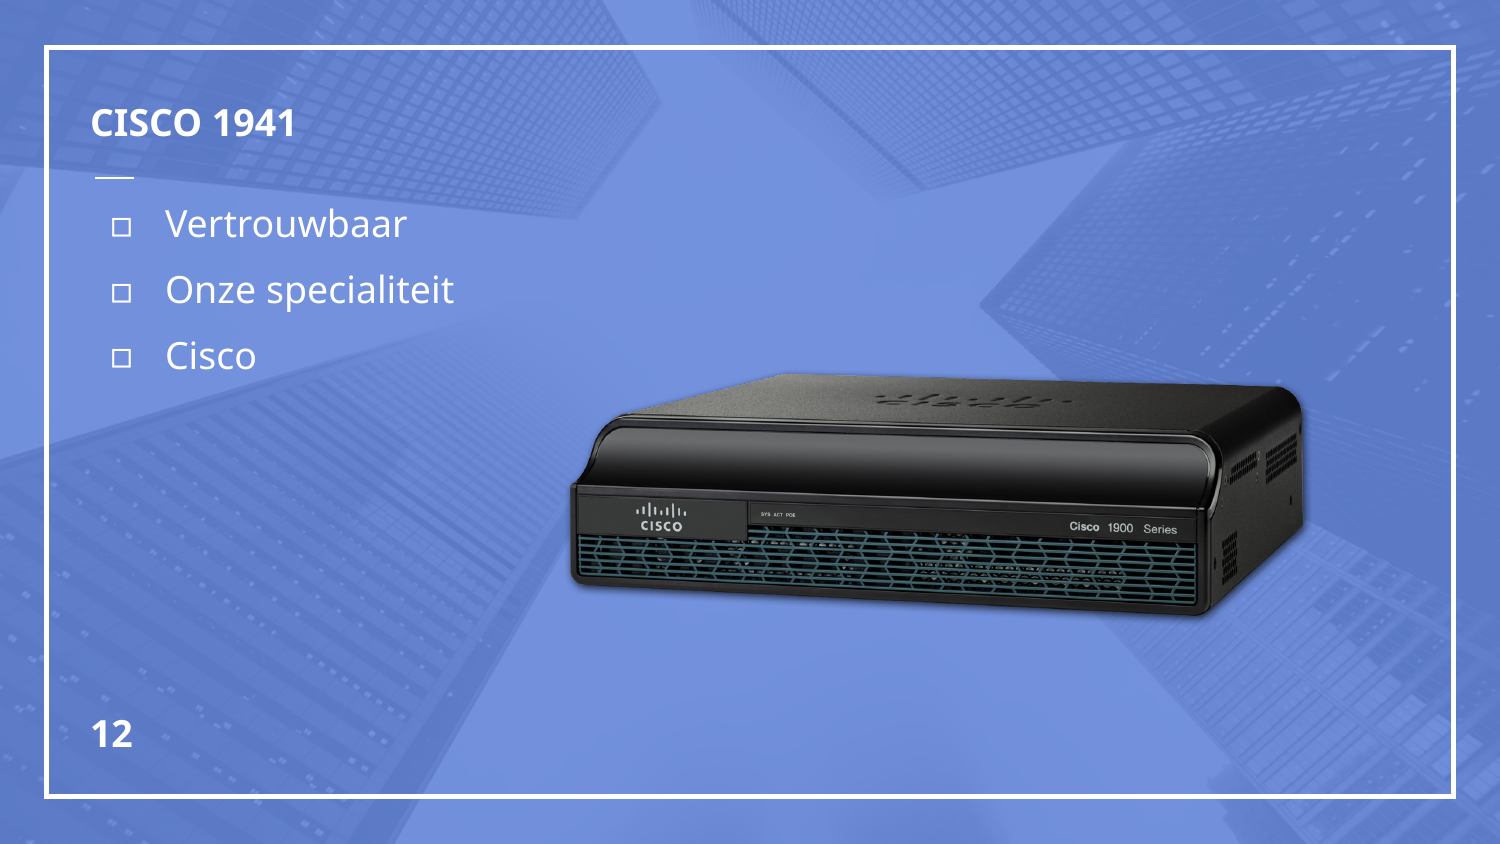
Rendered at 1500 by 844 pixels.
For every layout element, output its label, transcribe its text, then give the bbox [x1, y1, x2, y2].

slide_number 12 [75, 687, 165, 777]
title CISCO 1941 [75, 83, 1389, 218]
list Vertrouwbaar Onze specialiteit Cisco [75, 185, 483, 621]
picture [562, 251, 1313, 707]
